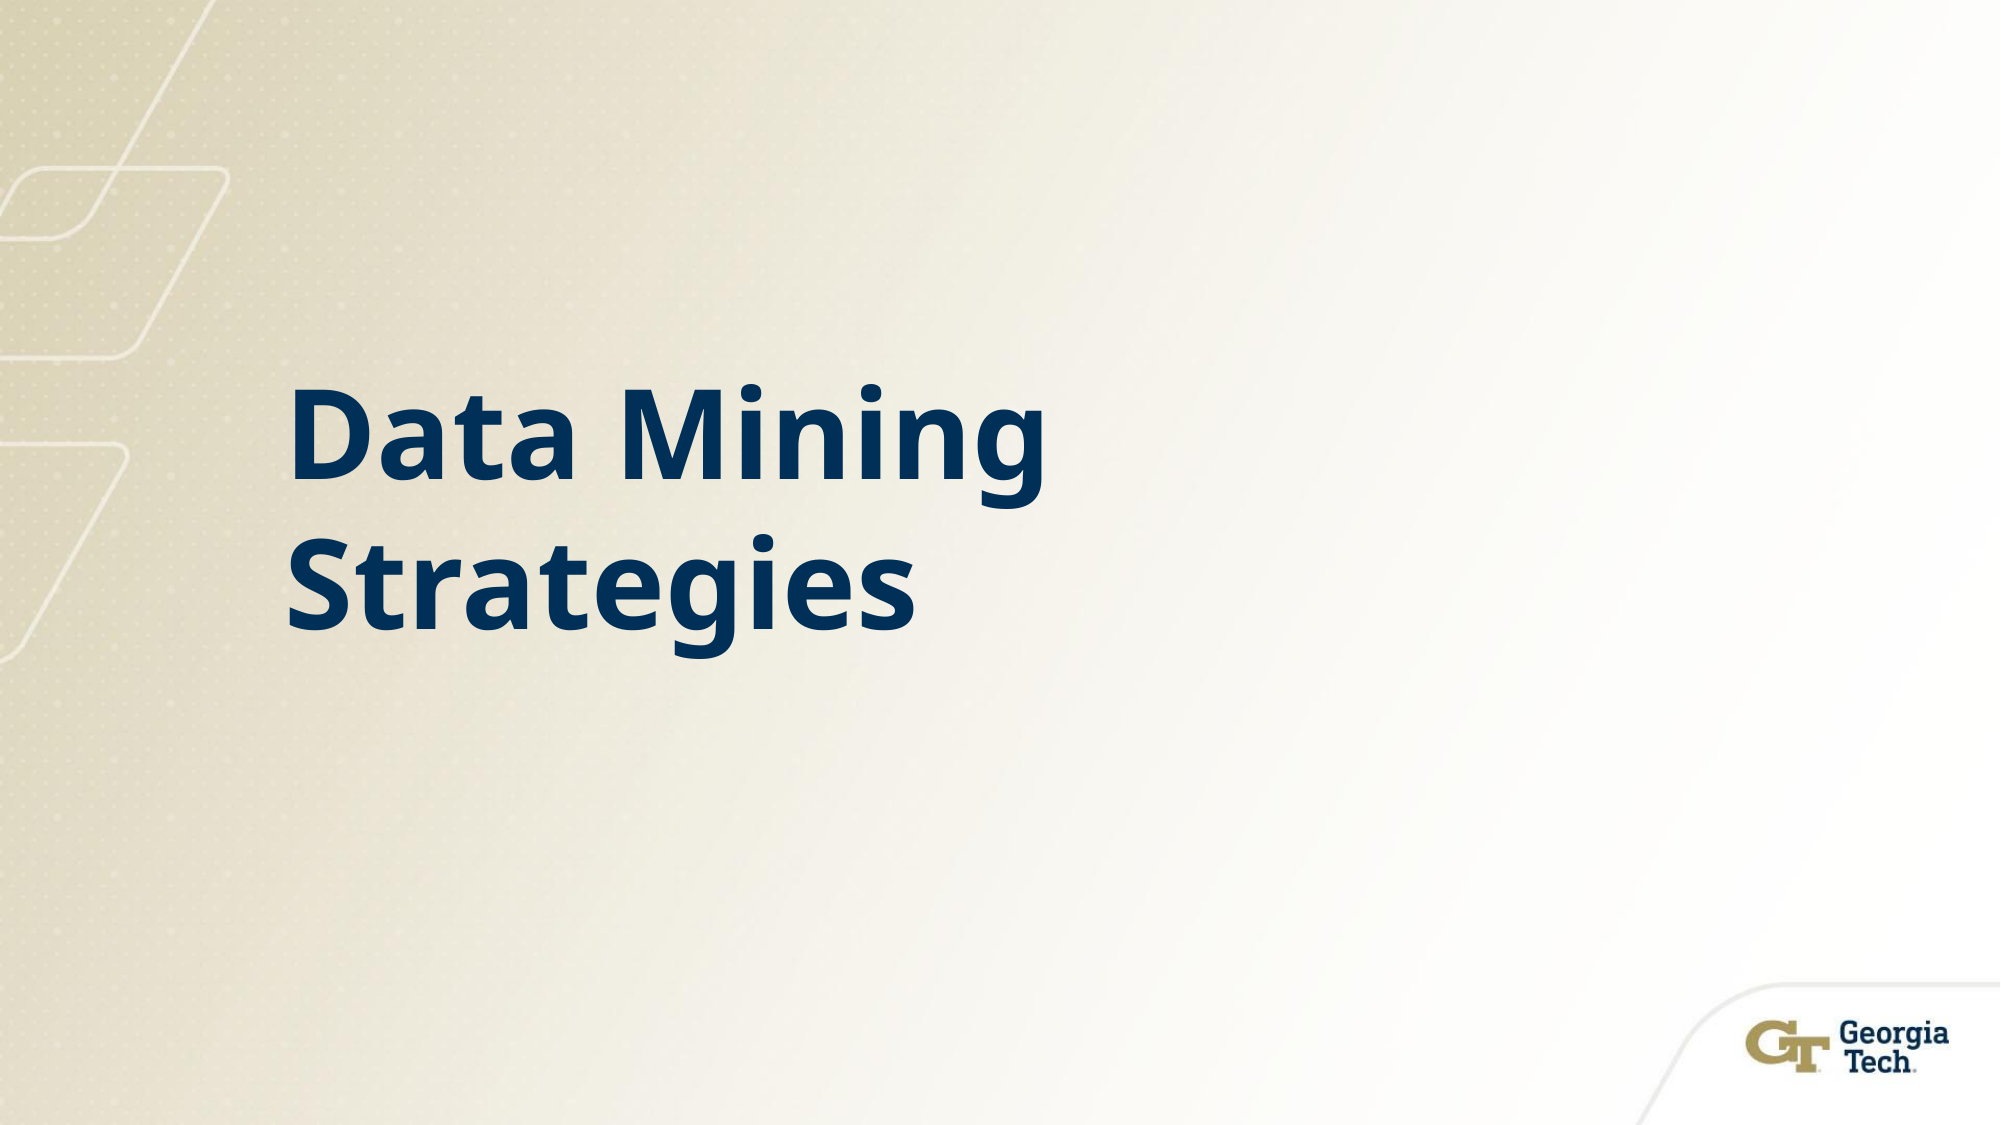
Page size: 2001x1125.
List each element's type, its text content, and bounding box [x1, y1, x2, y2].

picture [0, 0, 2001, 1125]
title Data Mining Strategies [269, 261, 1731, 747]
